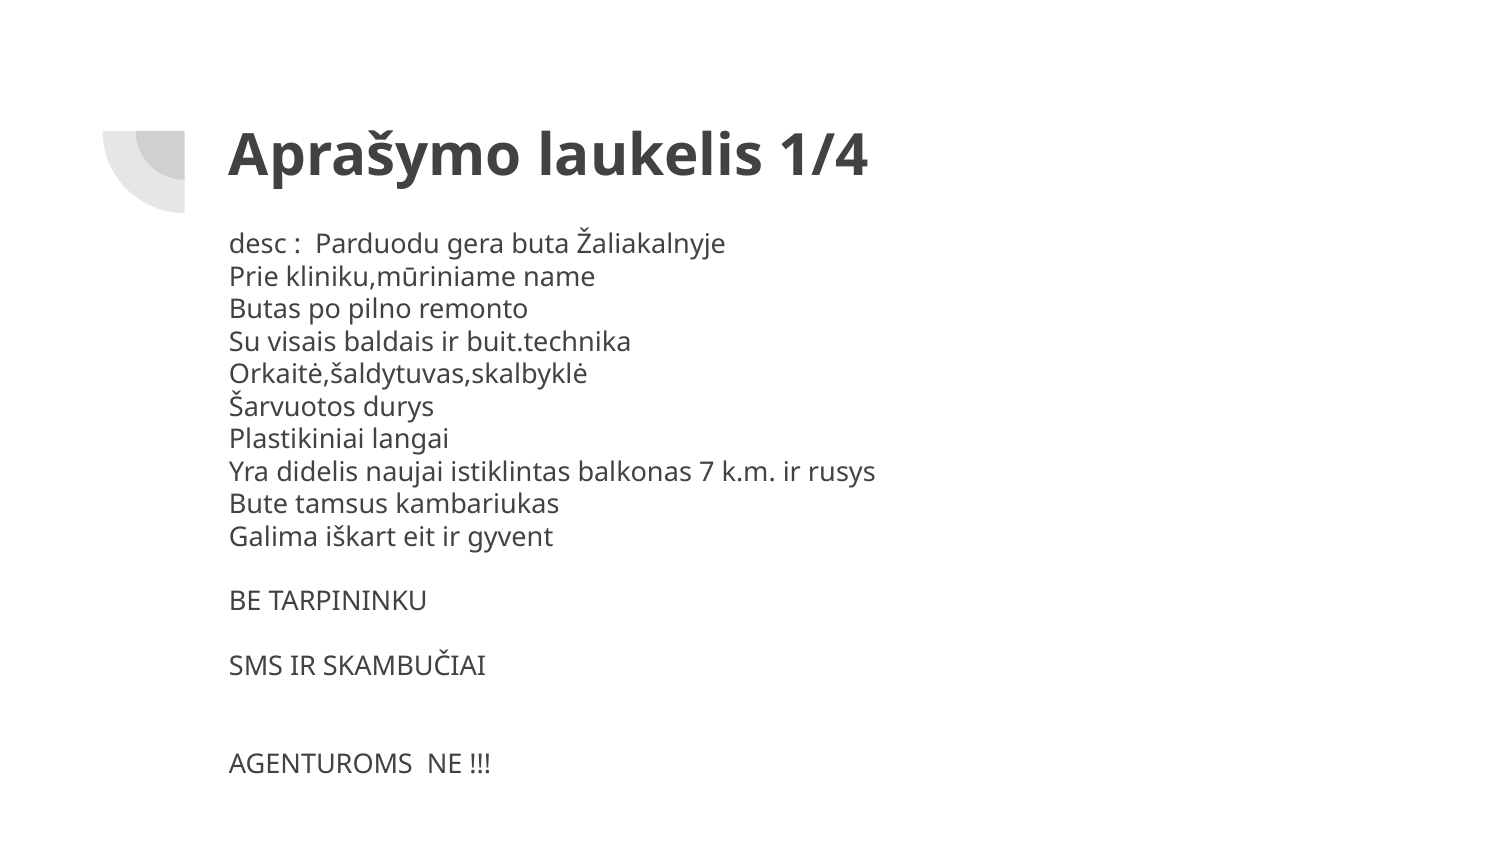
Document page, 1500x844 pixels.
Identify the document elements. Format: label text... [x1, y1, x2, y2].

list desc : Parduodu gera buta Žaliakalnyje Prie kliniku,mūriniame name Butas po pilno remonto Su visais baldais ir buit.technika Orkaitė,šaldytuvas,skalbyklė Šarvuotos durys Plastikiniai langai Yra didelis naujai istiklintas balkonas 7 k.m. ir rusys Bute tamsus kambariukas Galima iškart eit ir gyvent BE TARPININKU SMS IR SKAMBUČIAI AGENTUROMS NE !!! [213, 211, 1368, 744]
title Aprašymo laukelis 1/4 [213, 98, 1368, 211]
